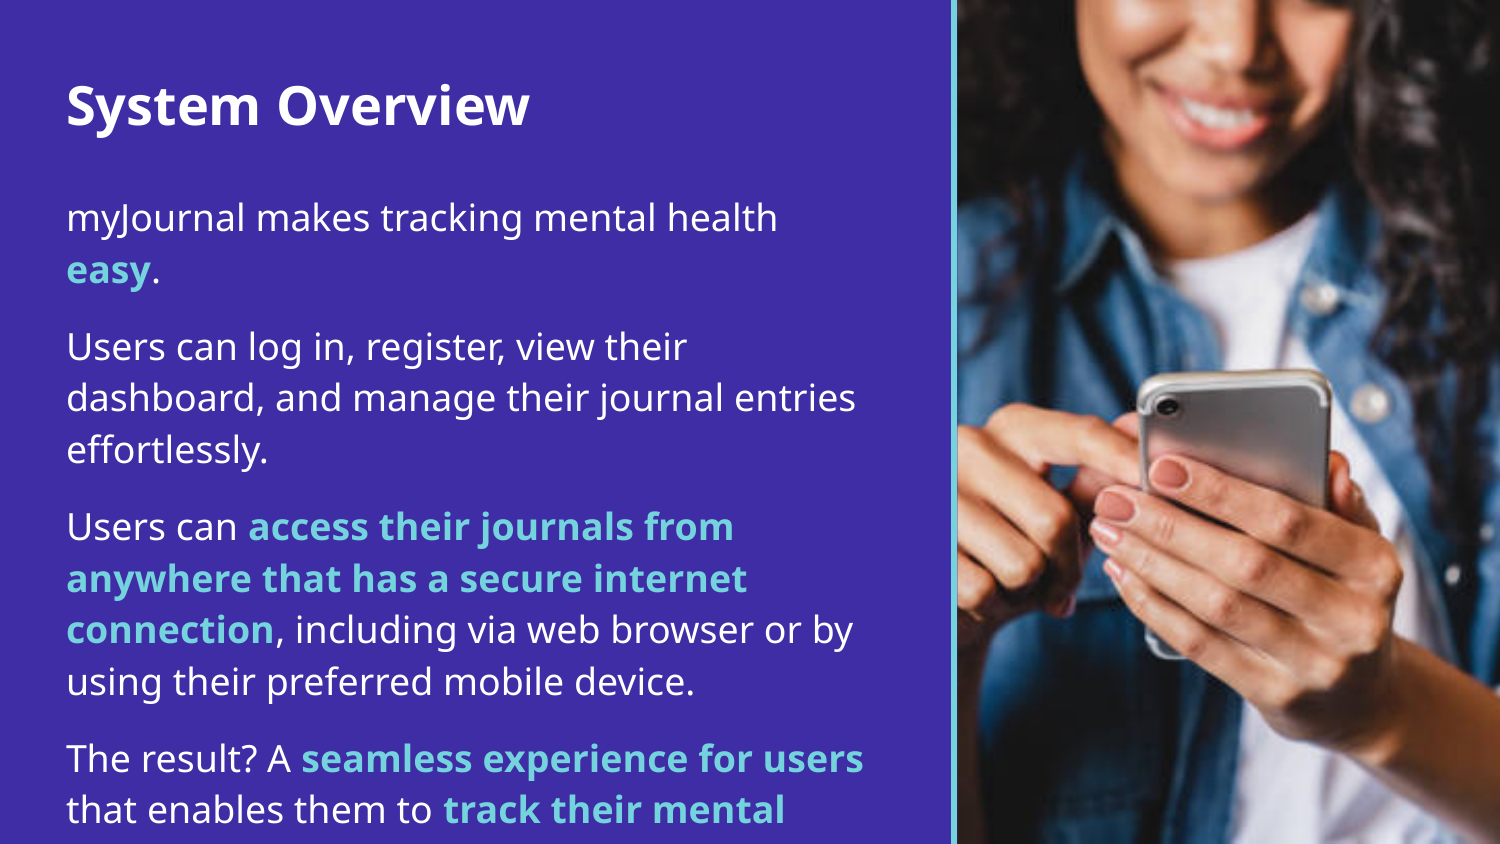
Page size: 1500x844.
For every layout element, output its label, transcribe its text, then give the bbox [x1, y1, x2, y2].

title System Overview [51, 55, 951, 150]
picture [956, 0, 1500, 844]
list myJournal makes tracking mental health easy. Users can log in, register, view their dashboard, and manage their journal entries effortlessly. Users can access their journals from anywhere that has a secure internet connection, including via web browser or by using their preferred mobile device. The result? A seamless experience for users that enables them to track their mental well-being on their own terms. [51, 172, 894, 776]
